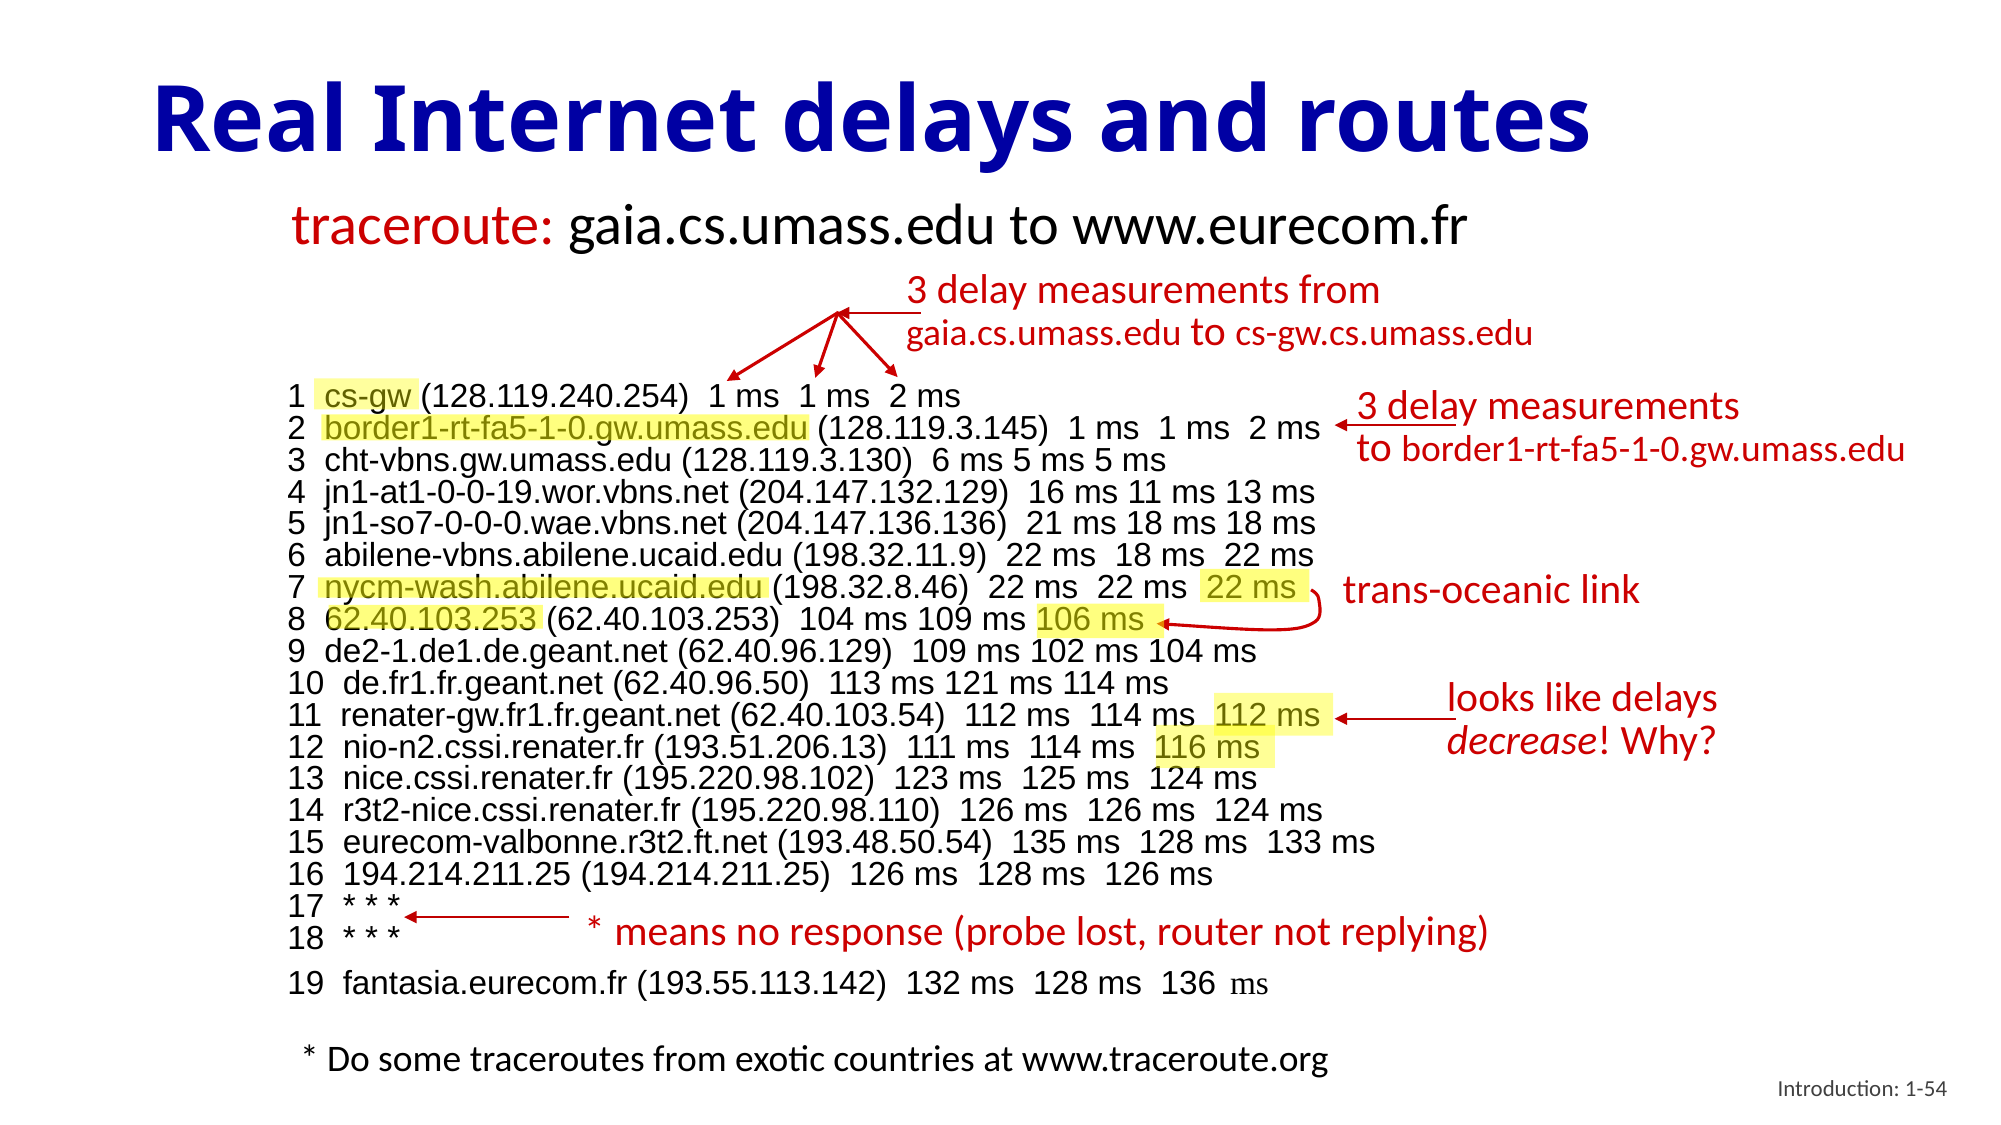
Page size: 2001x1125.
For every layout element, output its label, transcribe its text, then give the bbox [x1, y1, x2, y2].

text_box 1 cs-gw (128.119.240.254) 1 ms 1 ms 2 ms 2 border1-rt-fa5-1-0.gw.umass.edu (128.119.3.145) 1 ms 1 ms 2 ms 3 cht-vbns.gw.umass.edu (128.119.3.130) 6 ms 5 ms 5 ms 4 jn1-at1-0-0-19.wor.vbns.net (204.147.132.129) 16 ms 11 ms 13 ms 5 jn1-so7-0-0-0.wae.vbns.net (204.147.136.136) 21 ms 18 ms 18 ms 6 abilene-vbns.abilene.ucaid.edu (198.32.11.9) 22 ms 18 ms 22 ms 7 nycm-wash.abilene.ucaid.edu (198.32.8.46) 22 ms 22 ms 22 ms 8 62.40.103.253 (62.40.103.253) 104 ms 109 ms 106 ms 9 de2-1.de1.de.geant.net (62.40.96.129) 109 ms 102 ms 104 ms 10 de.fr1.fr.geant.net (62.40.96.50) 113 ms 121 ms 114 ms 11 renater-gw.fr1.fr.geant.net (62.40.103.54) 112 ms 114 ms 112 ms 12 nio-n2.cssi.renater.fr (193.51.206.13) 111 ms 114 ms 116 ms 13 nice.cssi.renater.fr (195.220.98.102) 123 ms 125 ms 124 ms 14 r3t2-nice.cssi.renater.fr (195.220.98.110) 126 ms 126 ms 124 ms 15 eurecom-valbonne.r3t2.ft.net (193.48.50.54) 135 ms 128 ms 133 ms 16 194.214.211.25 (194.214.211.25) 126 ms 128 ms 126 ms 17 * * * 18 * * * 19 fantasia.eurecom.fr (193.55.113.142) 132 ms 128 ms 136 ms [272, 374, 1623, 1012]
text_box * Do some traceroutes from exotic countries at www.traceroute.org [285, 1026, 1345, 1087]
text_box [404, 896, 1601, 962]
title Real Internet delays and routes [135, 47, 1861, 195]
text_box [321, 378, 2000, 480]
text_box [317, 554, 1779, 639]
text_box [1155, 670, 1883, 772]
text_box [314, 261, 1866, 410]
slide_number Introduction: 1- [1512, 1056, 1963, 1117]
text_box traceroute: gaia.cs.umass.edu to www.eurecom.fr [276, 178, 1621, 264]
